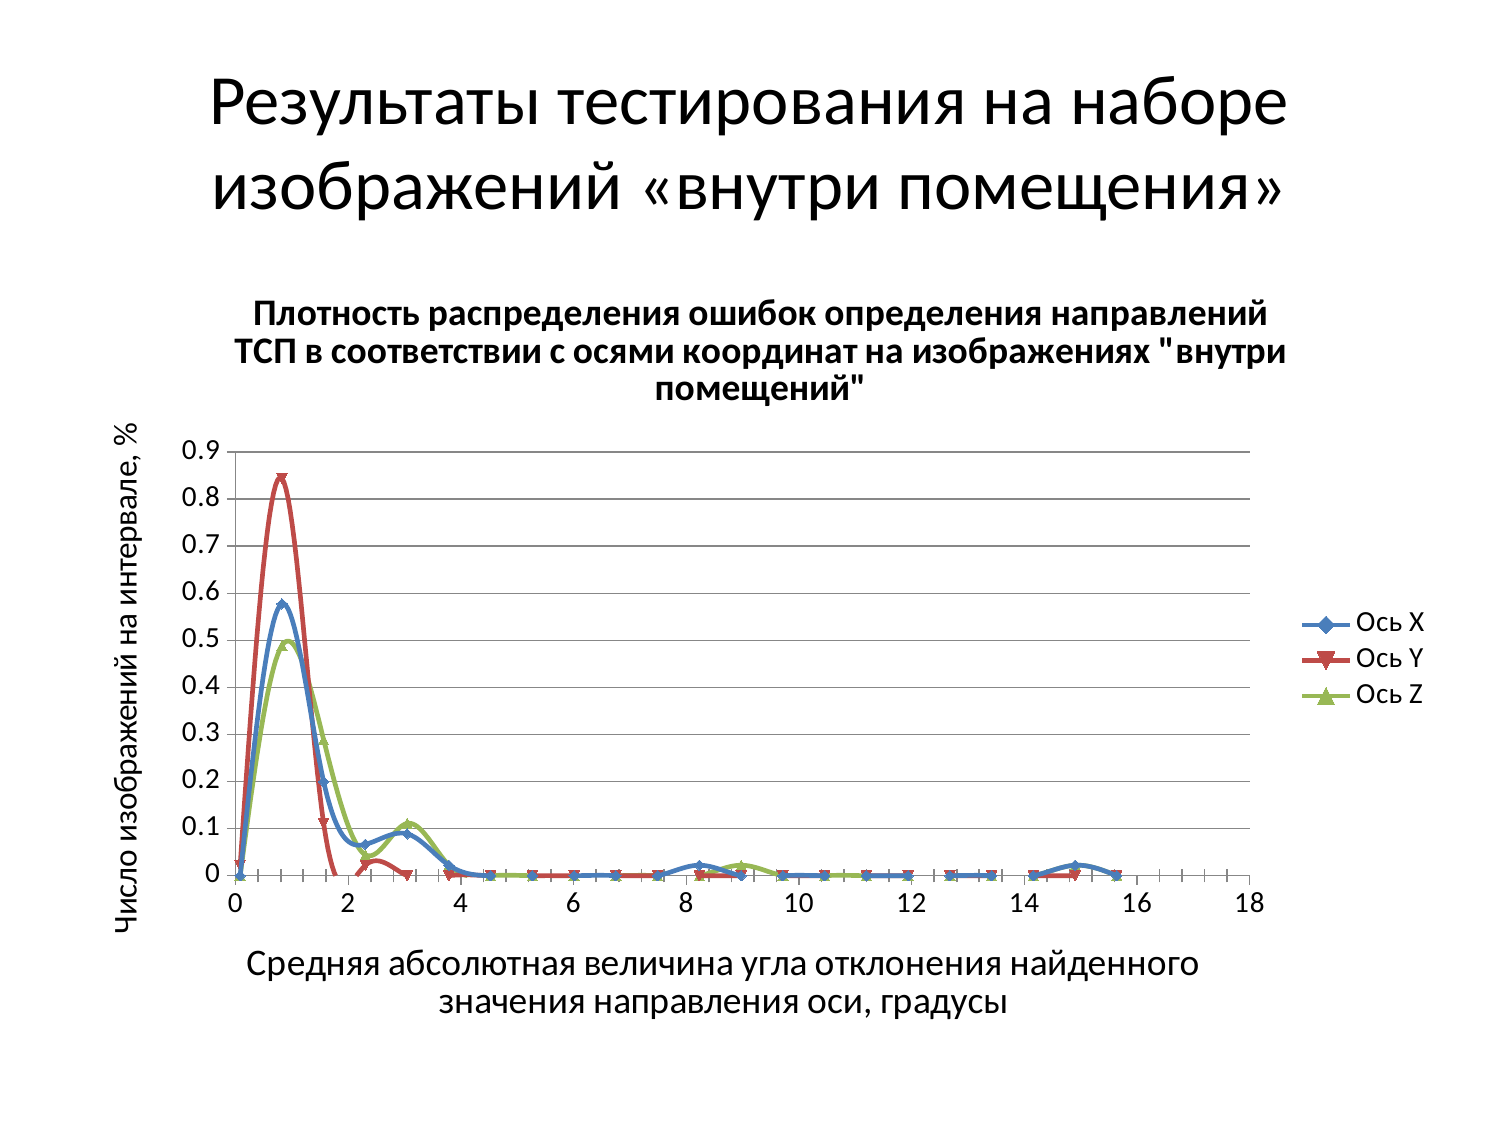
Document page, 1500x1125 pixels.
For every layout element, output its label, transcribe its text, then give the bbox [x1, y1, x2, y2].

title Результаты тестирования на наборе изображений «внутри помещения» [75, 45, 1425, 233]
chart [74, 262, 1448, 1059]
